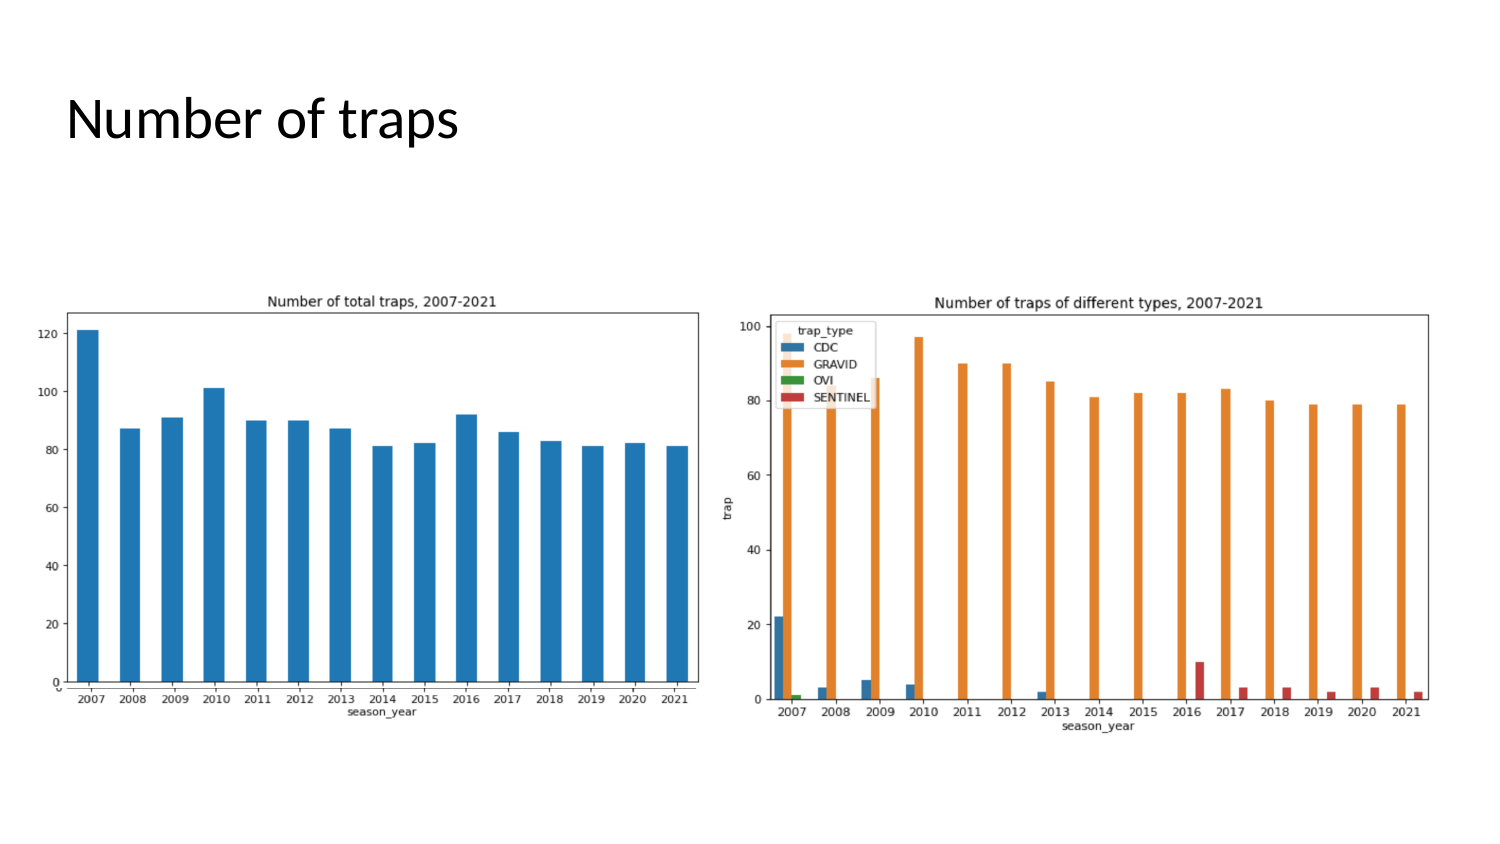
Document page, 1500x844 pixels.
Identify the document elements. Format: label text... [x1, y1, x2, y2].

title Number of traps [51, 72, 1449, 167]
picture [21, 291, 704, 721]
picture [718, 291, 1434, 737]
